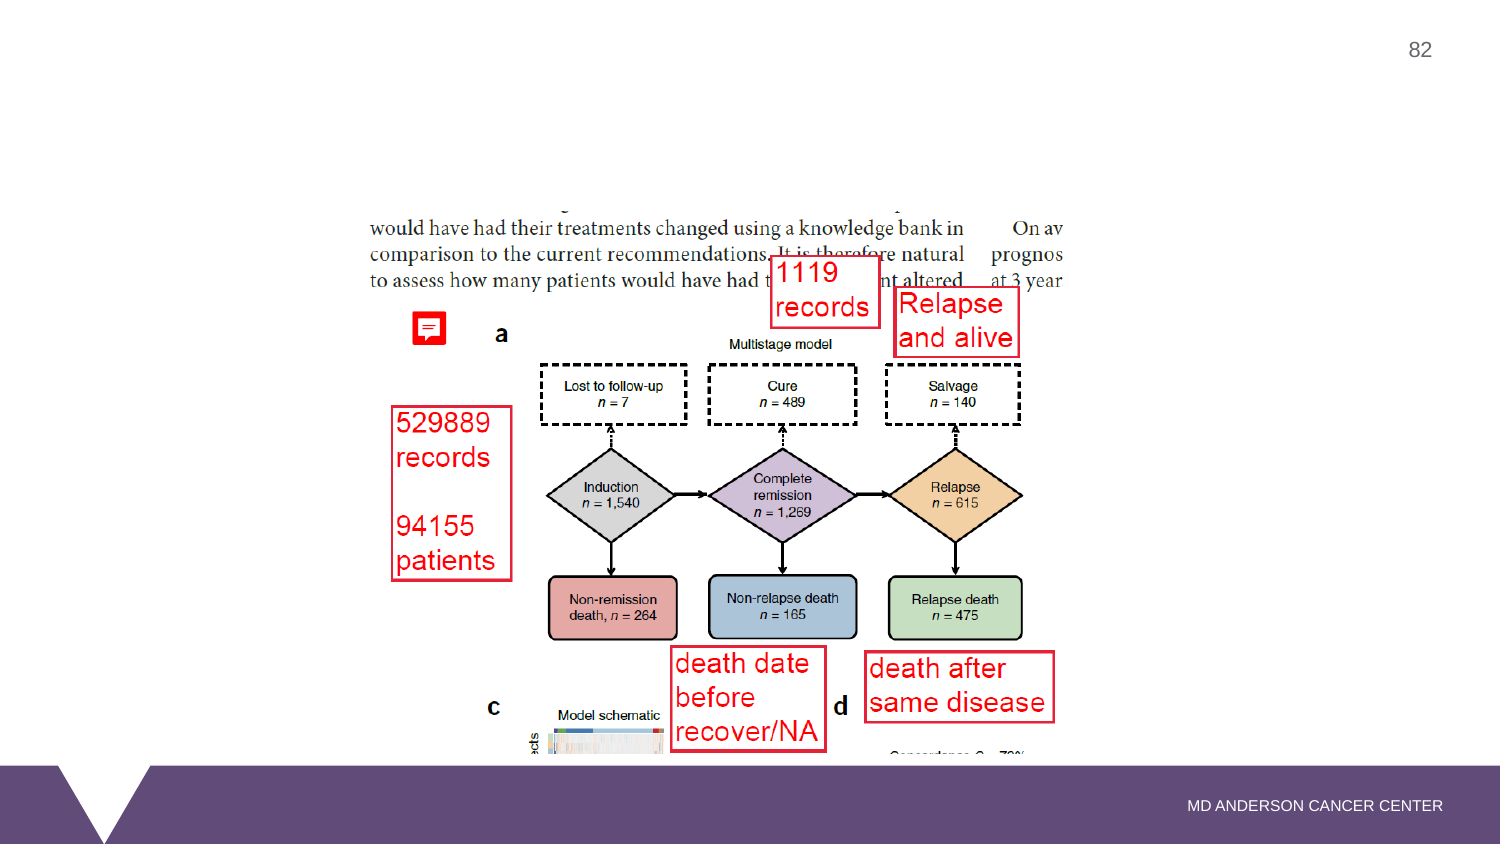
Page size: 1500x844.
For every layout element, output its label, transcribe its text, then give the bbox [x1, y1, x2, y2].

picture [362, 211, 1063, 754]
slide_number 82 [1383, 0, 1433, 294]
